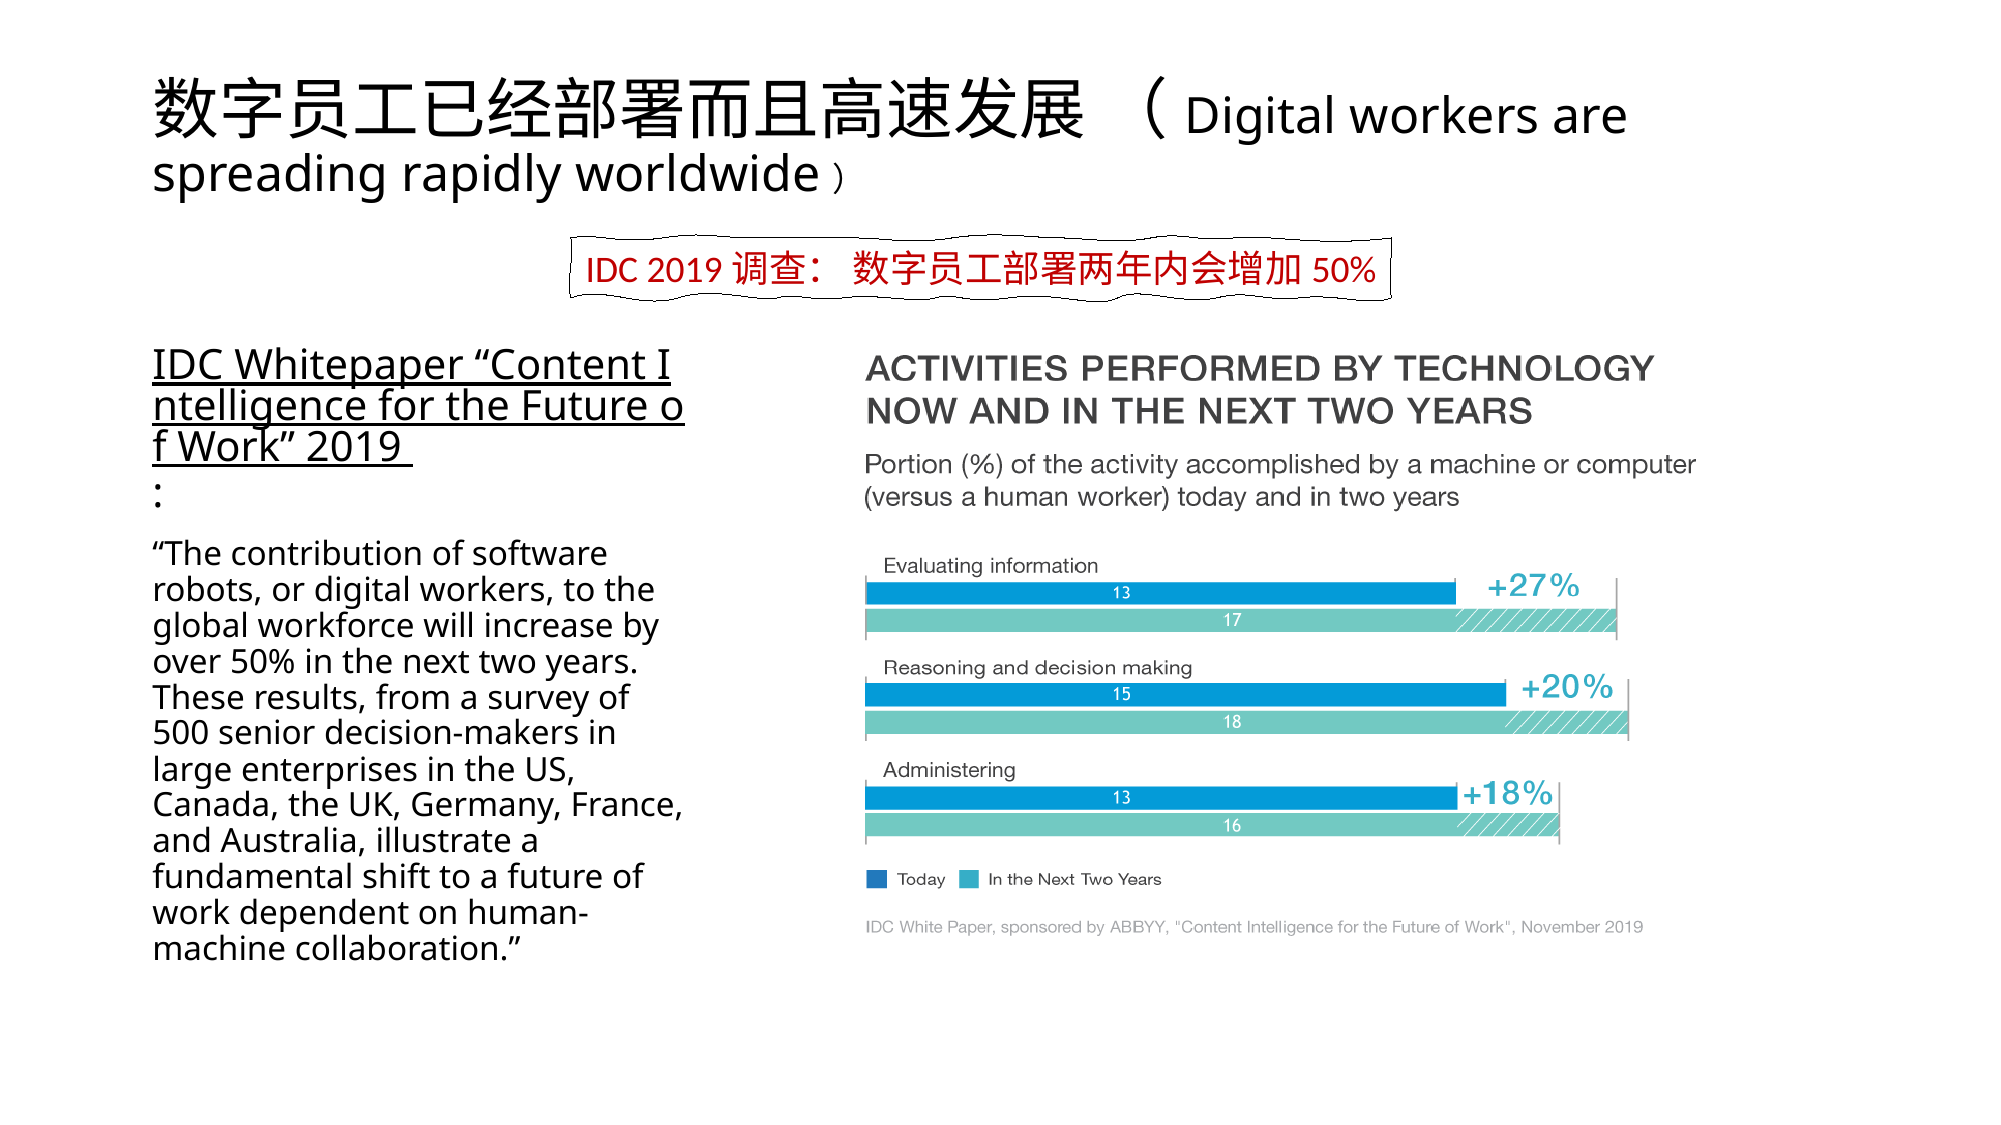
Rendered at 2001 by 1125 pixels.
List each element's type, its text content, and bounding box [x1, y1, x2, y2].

title 数字员工已经部署而且高速发展 （Digital workers are spreading rapidly worldwide） [137, 59, 1863, 219]
text_box IDC 2019调查： 数字员工部署两年内会增加50% [569, 234, 1392, 302]
picture [809, 309, 1759, 954]
list IDC Whitepaper “Content Intelligence for the Future of Work” 2019 : “The contribution of software robots, or digital workers, to the global workforce will increase by over 50% in the next two years. These results, from a survey of 500 senior decision-makers in large enterprises in the US, Canada, the UK, Germany, France, and Australia, illustrate a fundamental shift to a future of work dependent on human-machine collaboration.” [137, 330, 706, 954]
